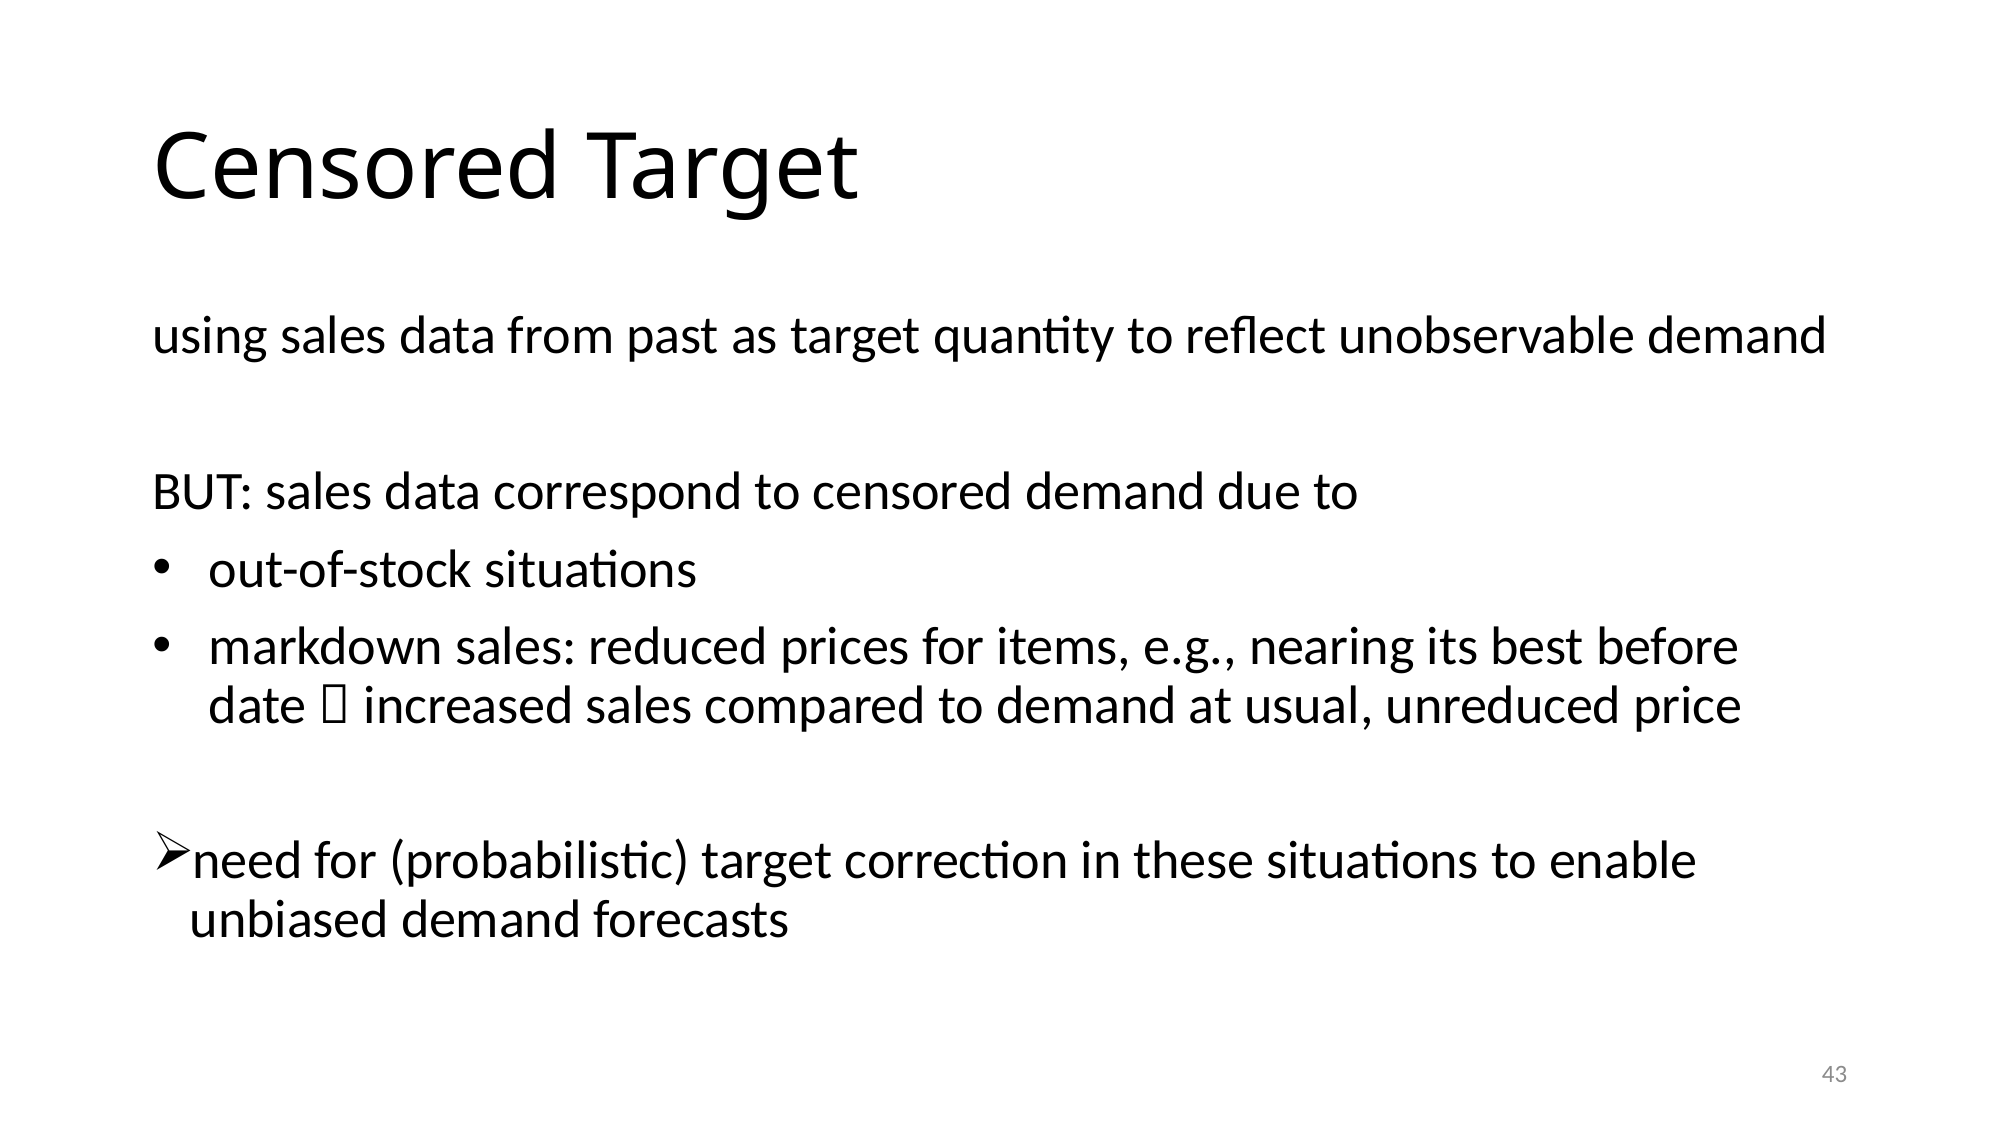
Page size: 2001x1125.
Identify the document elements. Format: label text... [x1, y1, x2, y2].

list using sales data from past as target quantity to reflect unobservable demand BUT: sales data correspond to censored demand due to out-of-stock situations markdown sales: reduced prices for items, e.g., nearing its best before date  increased sales compared to demand at usual, unreduced price need for (probabilistic) target correction in these situations to enable unbiased demand forecasts [137, 299, 1863, 1014]
title Censored Target [137, 59, 1863, 278]
slide_number 43 [1412, 1042, 1863, 1103]
